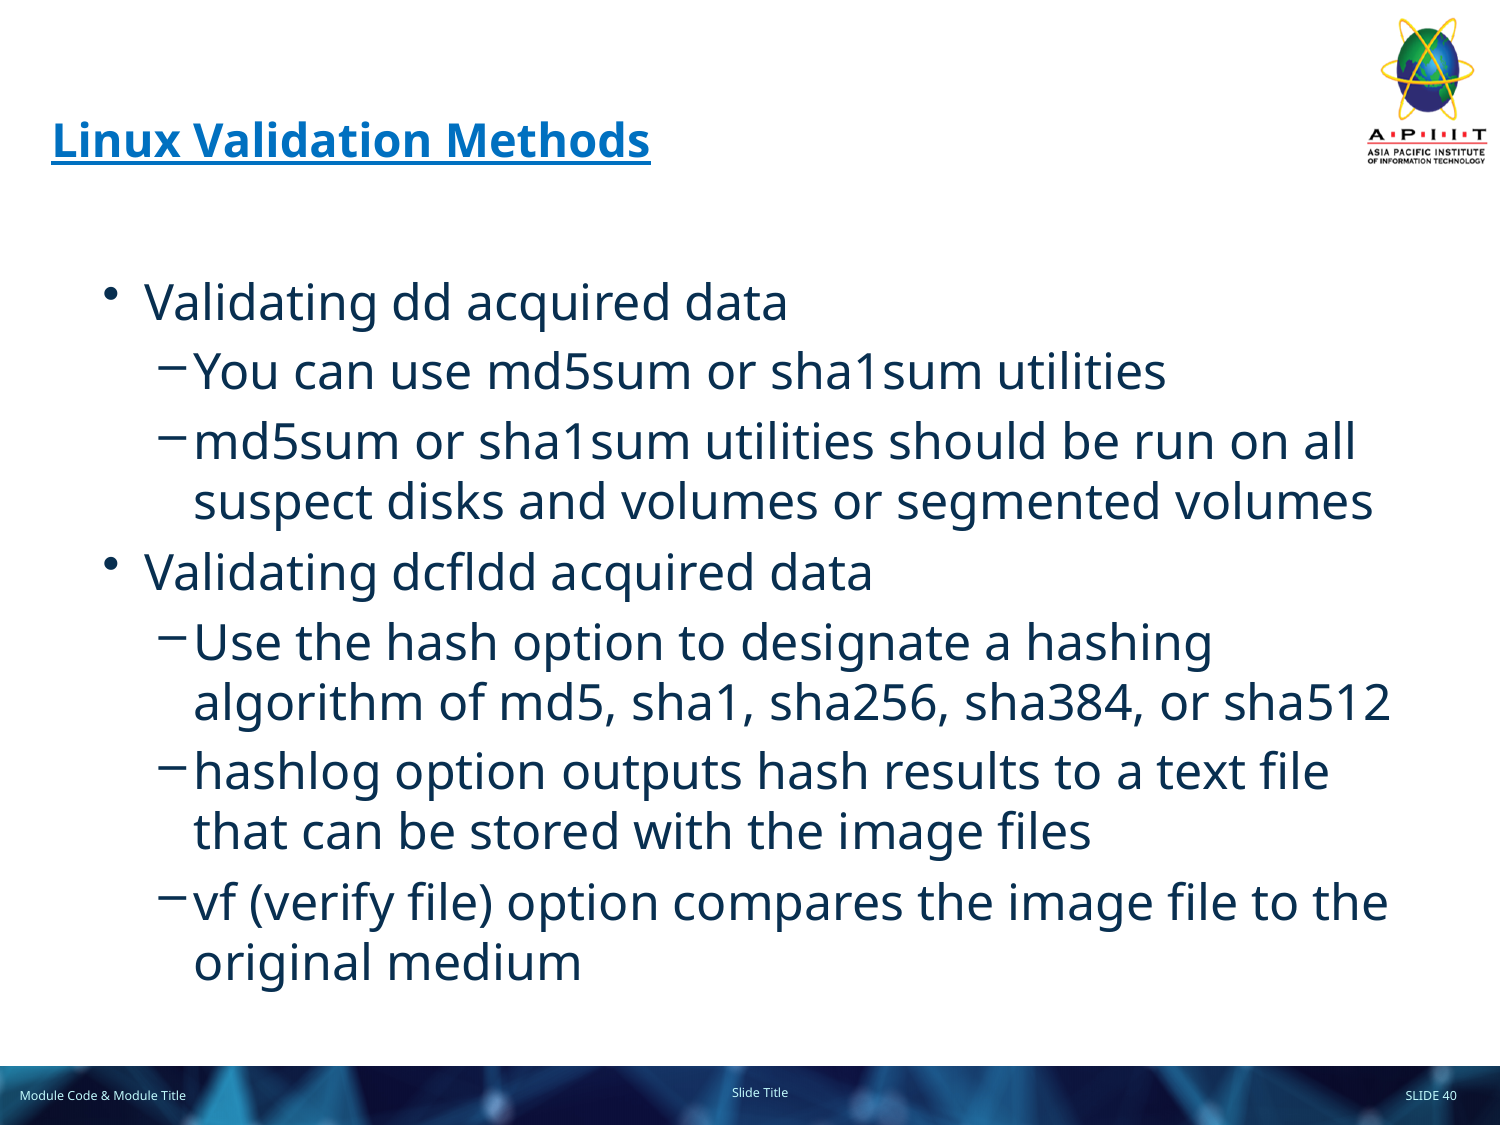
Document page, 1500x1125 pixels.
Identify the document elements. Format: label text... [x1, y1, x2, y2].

picture [1353, 0, 1500, 182]
picture [0, 1066, 1500, 1125]
title Linux Validation Methods [36, 45, 1323, 233]
list Validating dd acquired data You can use md5sum or sha1sum utilities md5sum or sha1sum utilities should be run on all suspect disks and volumes or segmented volumes Validating dcfldd acquired data Use the hash option to designate a hashing algorithm of md5, sha1, sha256, sha384, or sha512 hashlog option outputs hash results to a text file that can be stored with the image files vf (verify file) option compares the image file to the original medium [87, 262, 1413, 963]
